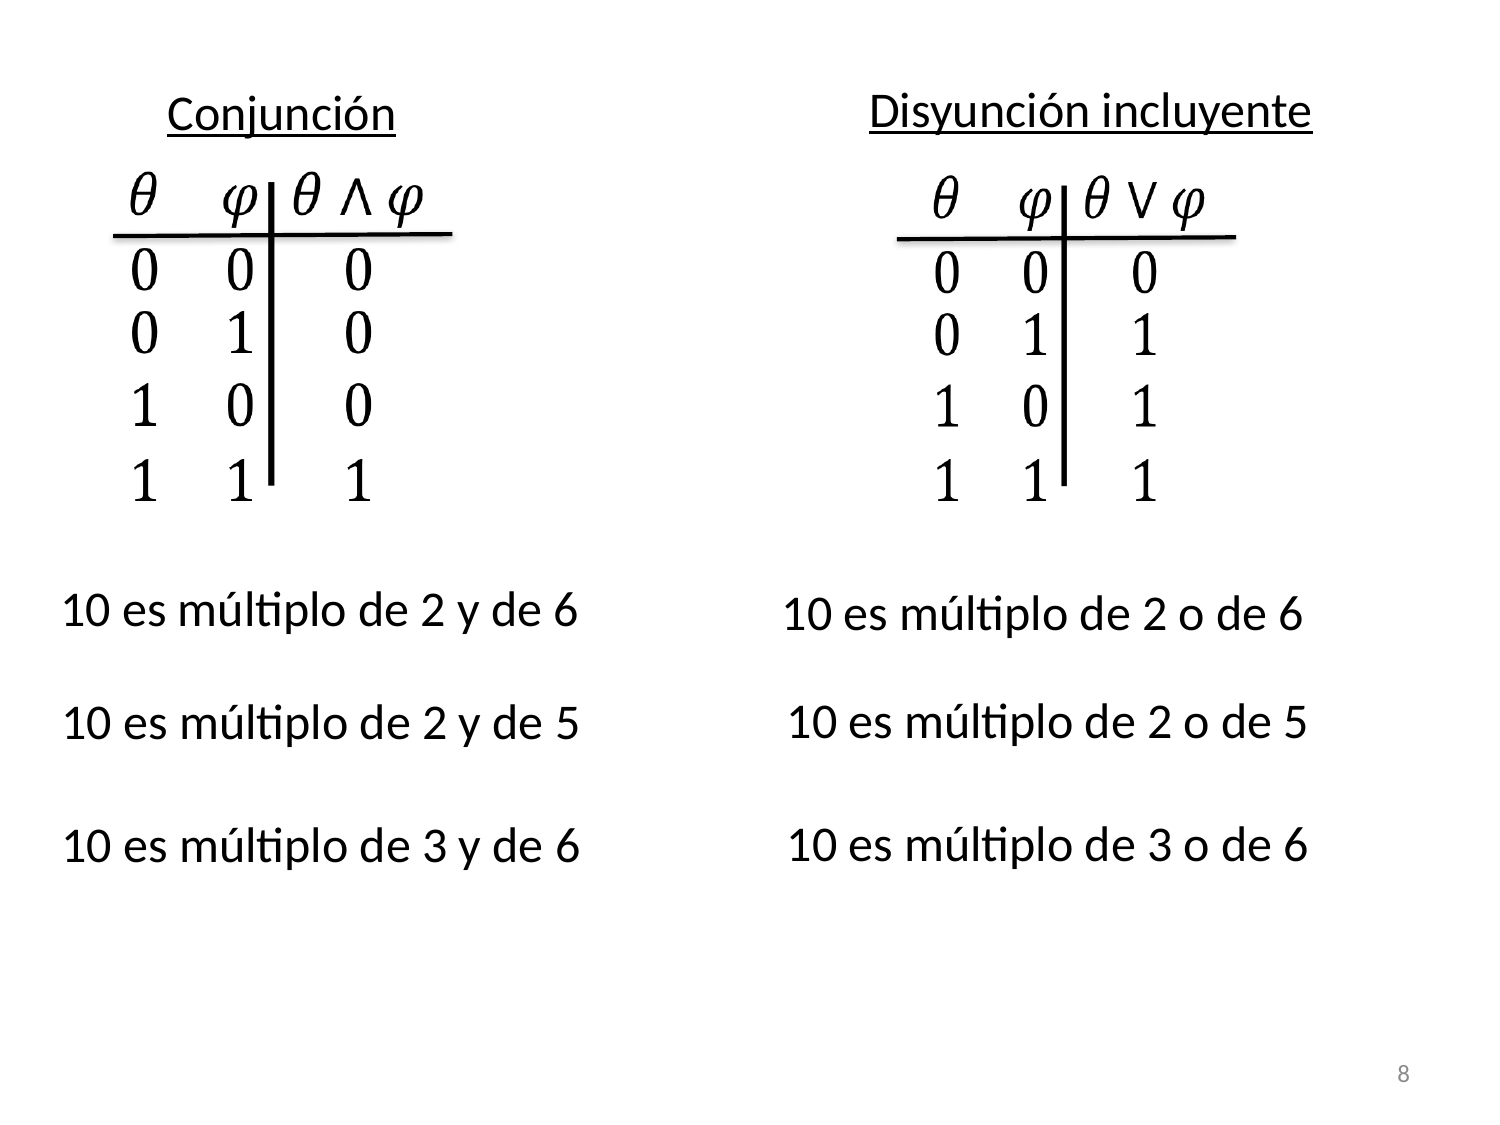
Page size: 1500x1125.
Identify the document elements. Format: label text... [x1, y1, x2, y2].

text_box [901, 168, 1500, 505]
text_box 10 es múltiplo de 2 y de 5 [46, 681, 625, 757]
slide_number 8 [1074, 1042, 1425, 1103]
text_box 10 es múltiplo de 2 o de 6 [767, 572, 1345, 648]
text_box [896, 236, 1237, 240]
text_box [112, 233, 453, 237]
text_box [0, 163, 898, 505]
text_box 10 es múltiplo de 3 y de 6 [46, 804, 625, 880]
text_box 10 es múltiplo de 3 o de 6 [772, 803, 1350, 879]
text_box 10 es múltiplo de 2 y de 6 [45, 569, 623, 645]
text_box 10 es múltiplo de 2 o de 5 [772, 680, 1350, 756]
text_box Conjunción [152, 73, 453, 149]
text_box Disyunción incluyente [854, 70, 1406, 146]
